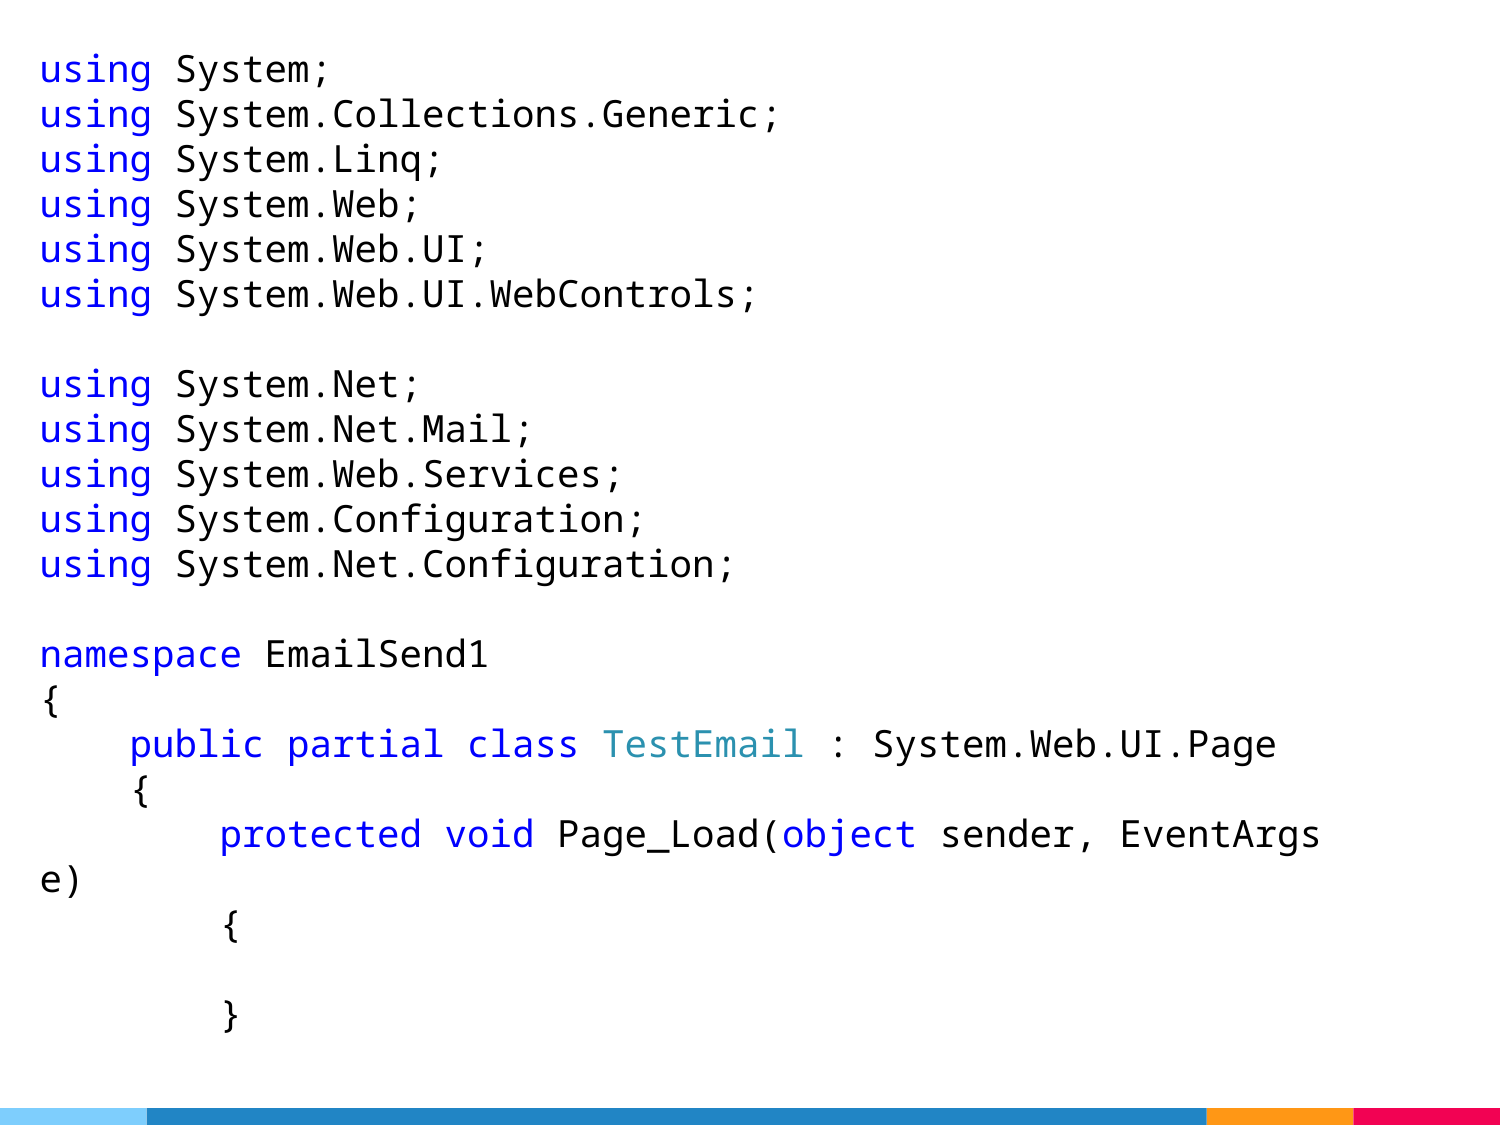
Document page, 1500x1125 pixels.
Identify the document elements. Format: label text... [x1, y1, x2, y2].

text_box using System; using System.Collections.Generic; using System.Linq; using System.Web; using System.Web.UI; using System.Web.UI.WebControls; using System.Net; using System.Net.Mail; using System.Web.Services; using System.Configuration; using System.Net.Configuration; namespace EmailSend1 { public partial class TestEmail : System.Web.UI.Page { protected void Page_Load(object sender, EventArgs e) { } [24, 37, 1397, 1125]
